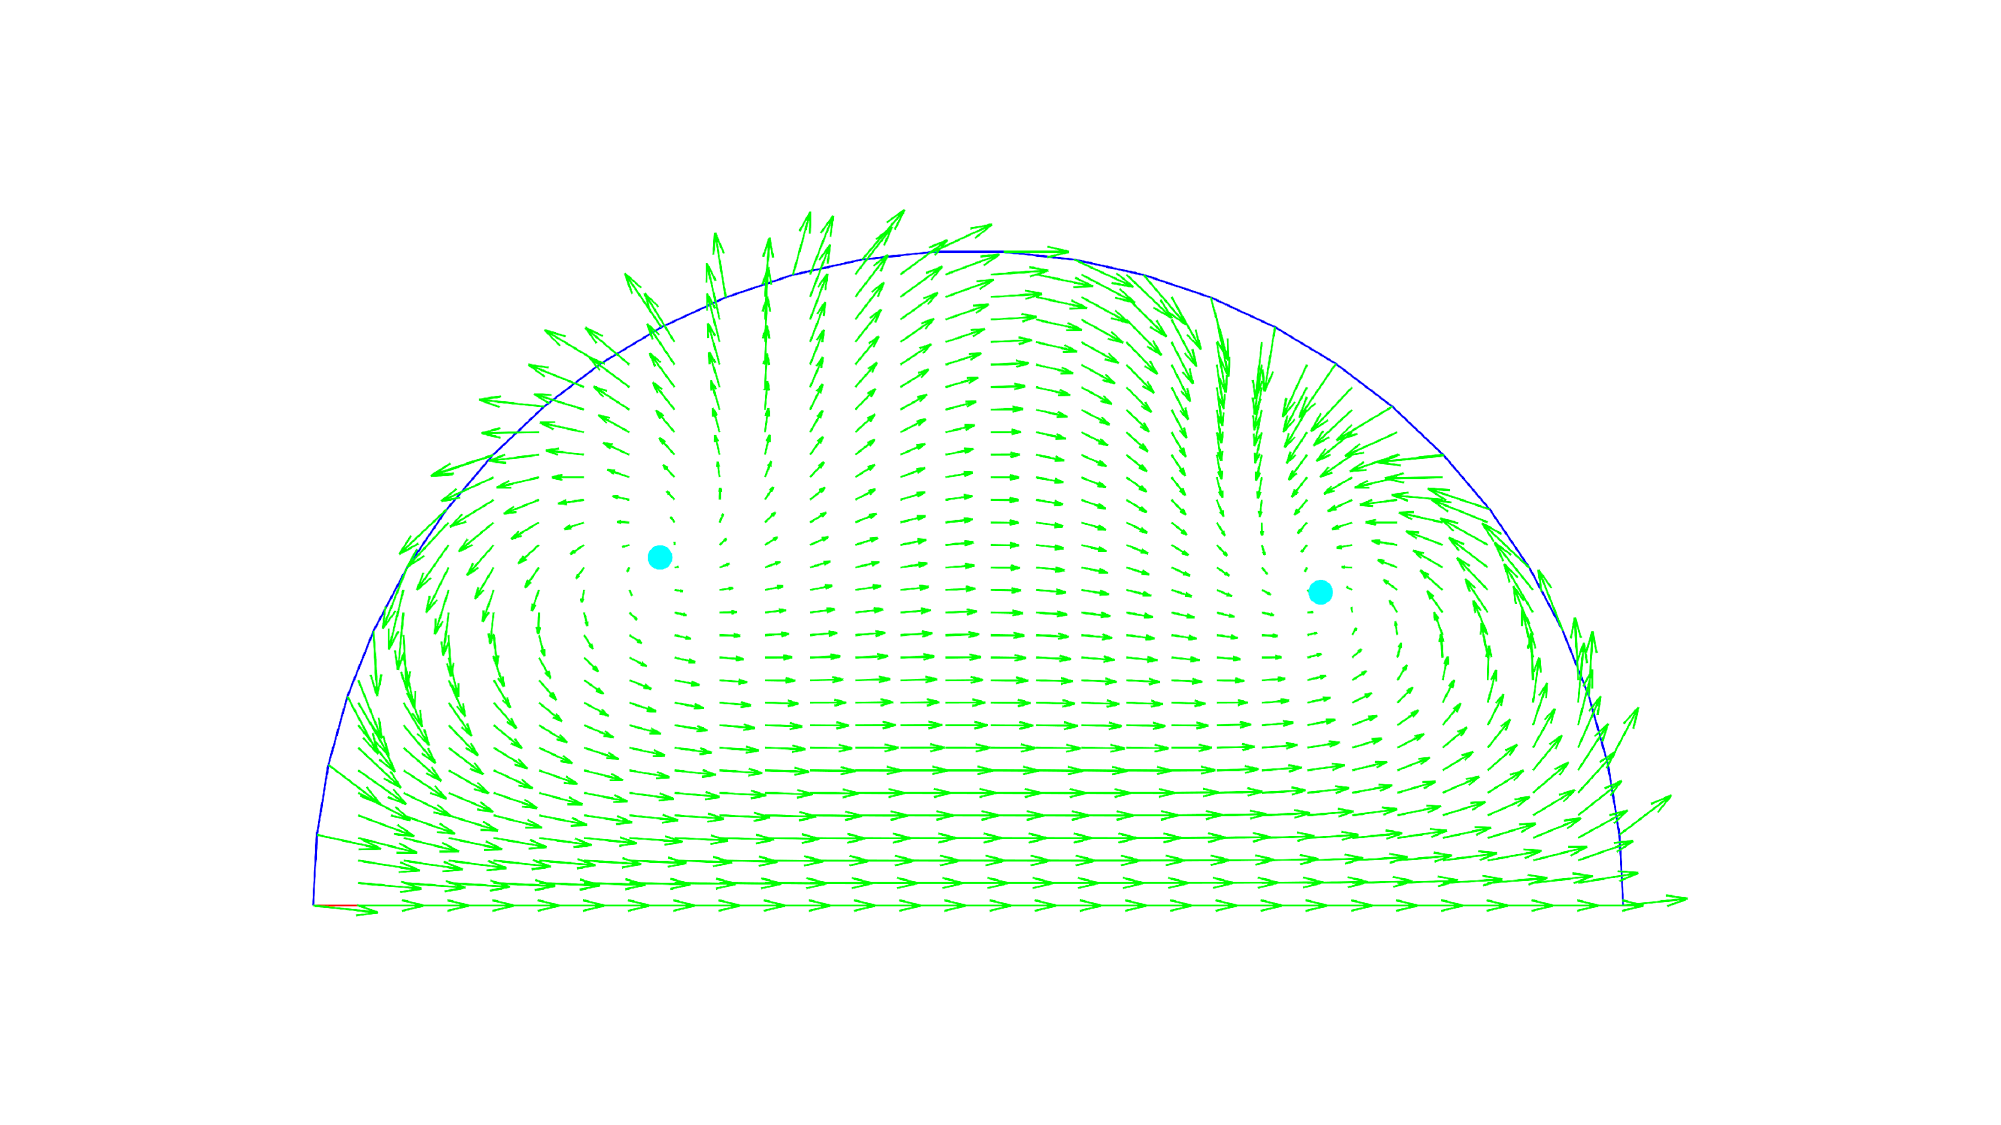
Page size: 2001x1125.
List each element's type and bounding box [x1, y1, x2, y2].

picture [311, 207, 1689, 917]
